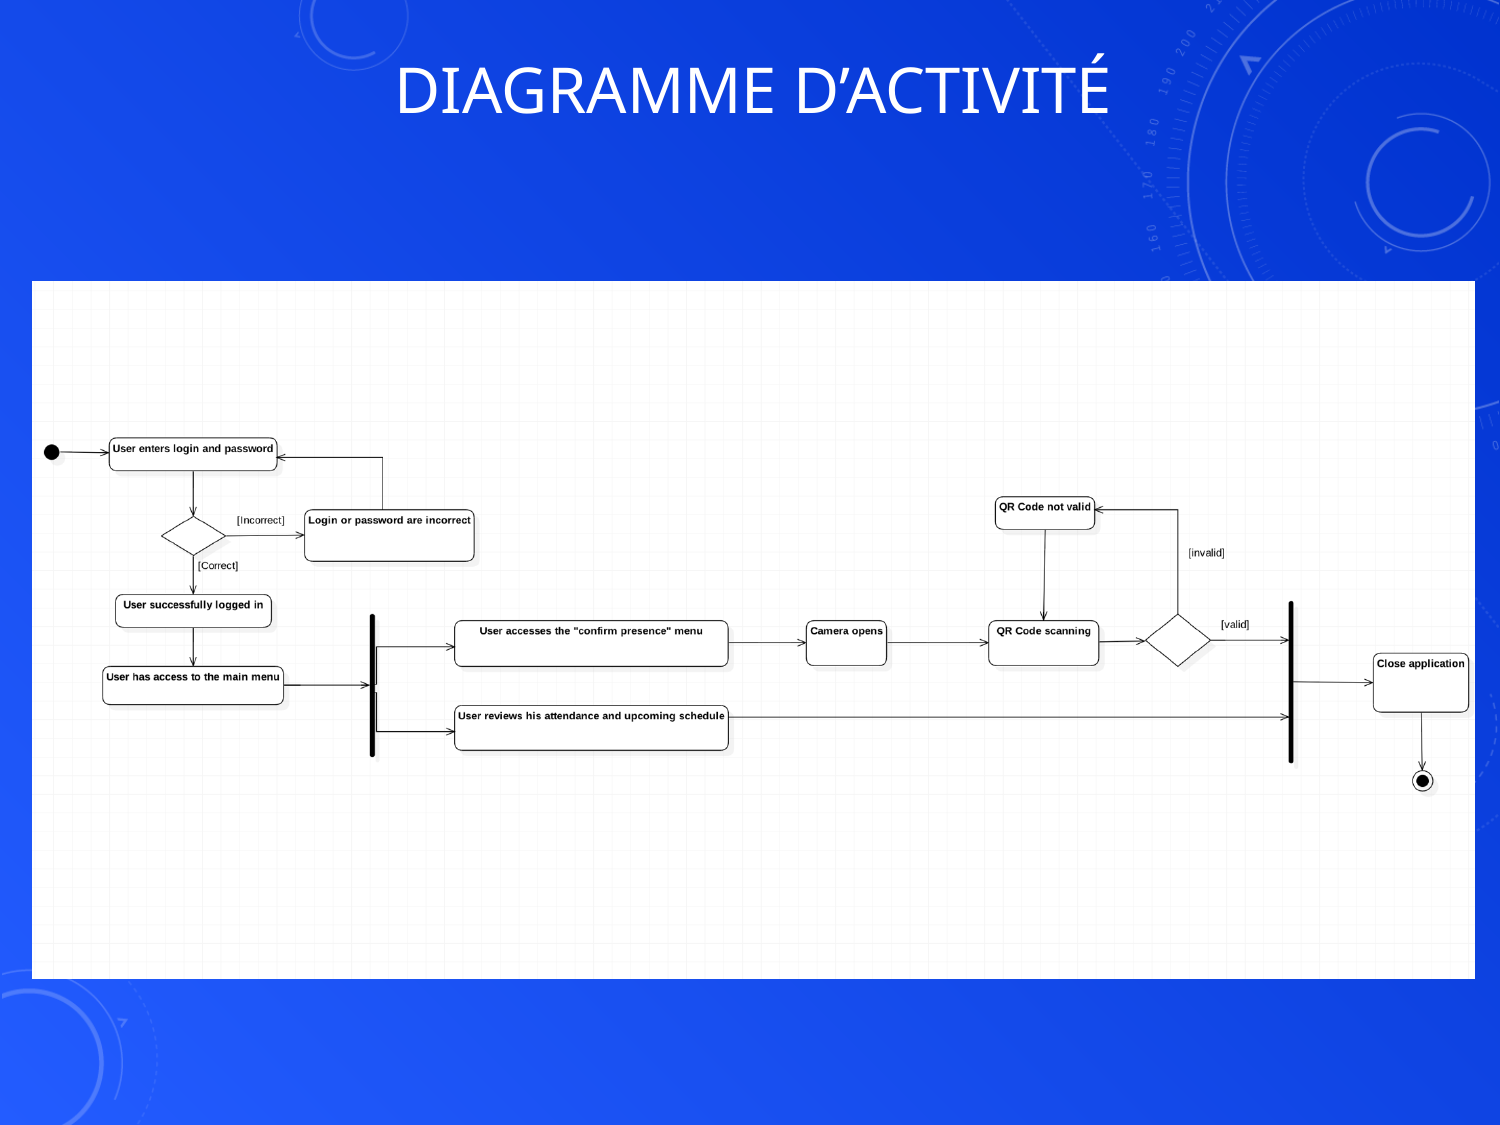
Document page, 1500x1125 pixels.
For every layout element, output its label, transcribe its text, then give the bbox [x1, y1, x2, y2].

title Diagramme d’activité [115, 43, 1391, 134]
picture [2, 0, 1499, 1125]
